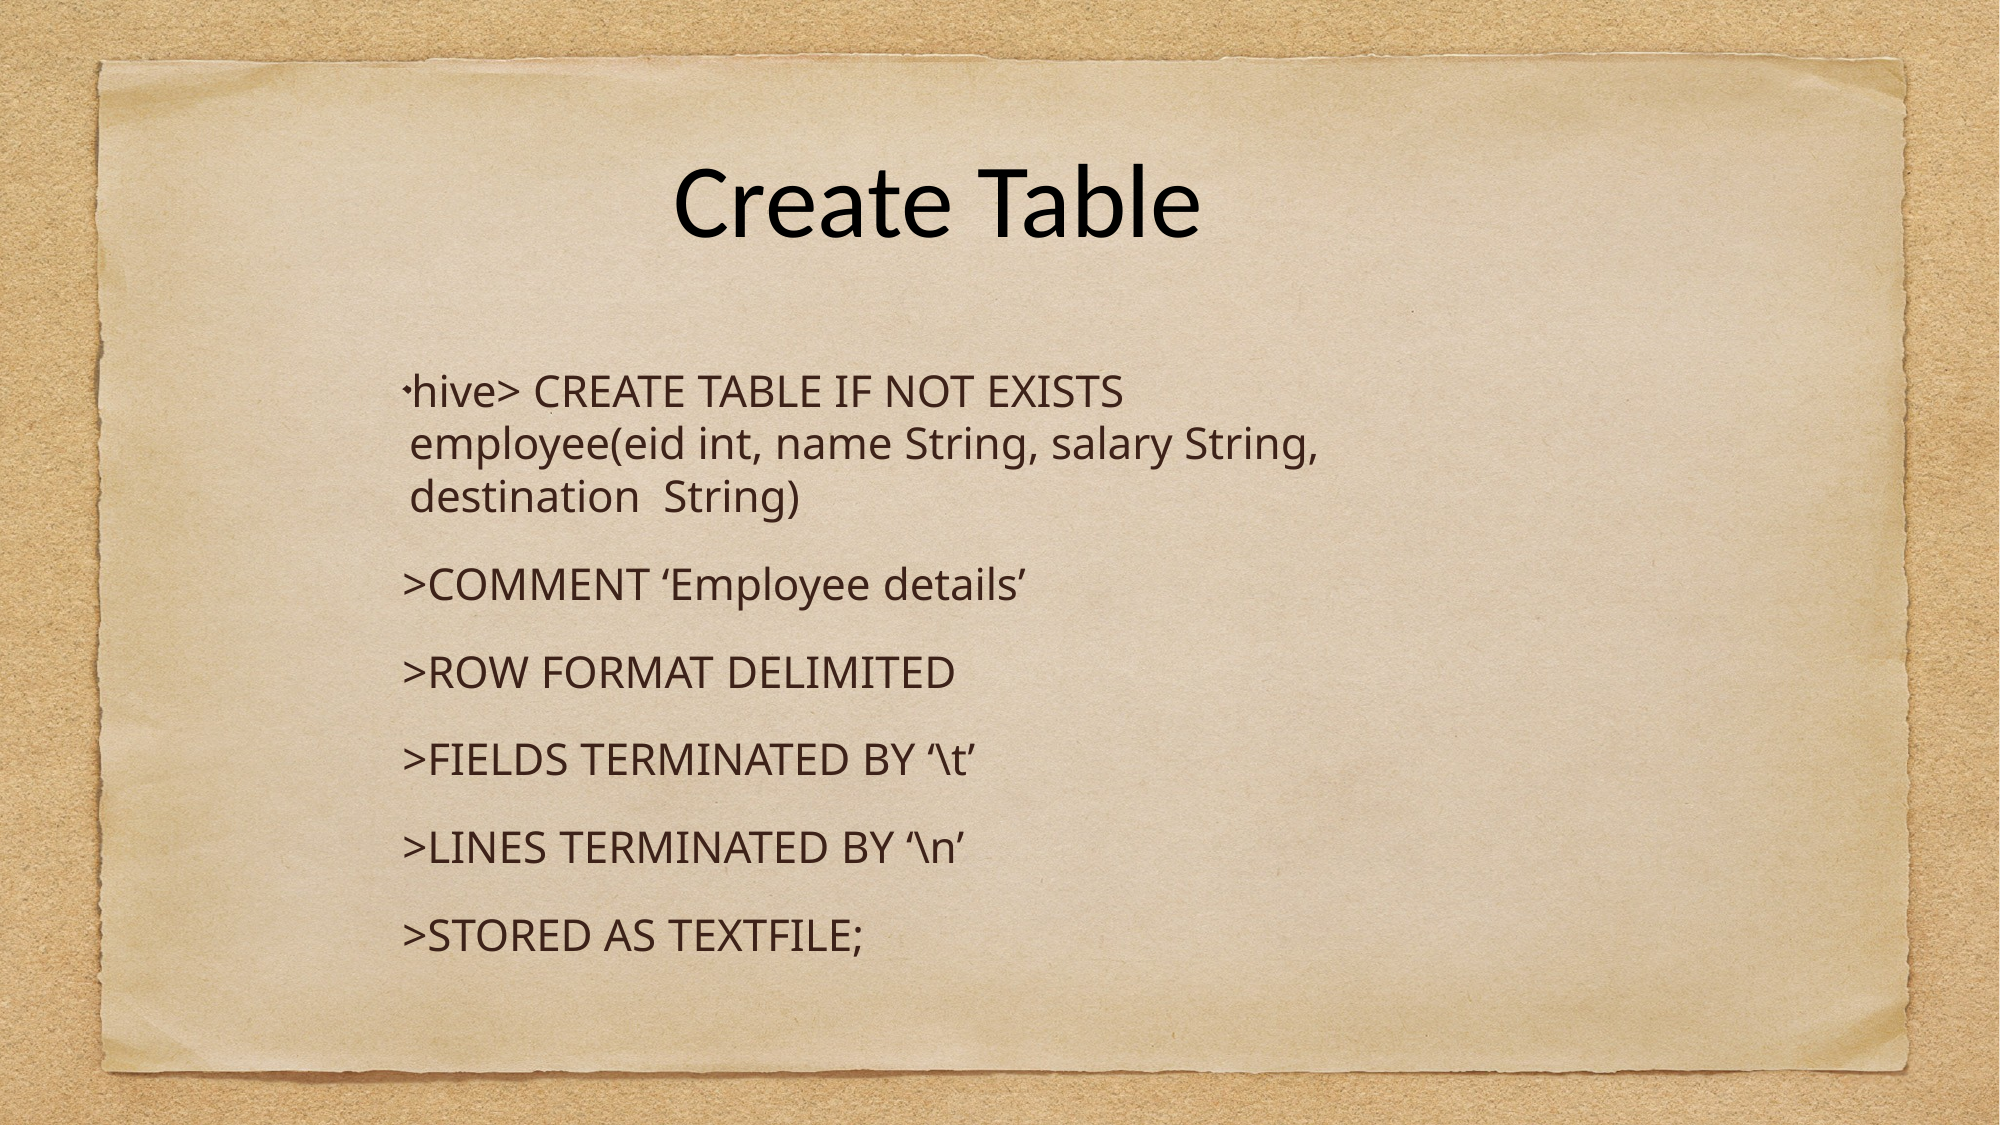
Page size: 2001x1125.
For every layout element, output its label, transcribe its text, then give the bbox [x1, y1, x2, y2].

picture [0, 0, 2000, 1125]
text_box hive> CREATE TABLE IF NOT EXISTS employee(eid int, name String, salary String, destination String) >COMMENT ‘Employee details’ >ROW FORMAT DELIMITED >FIELDS TERMINATED BY ‘\t’ >LINES TERMINATED BY ‘\n’ >STORED AS TEXTFILE; [400, 361, 1456, 961]
title Create Table [672, 130, 1327, 320]
